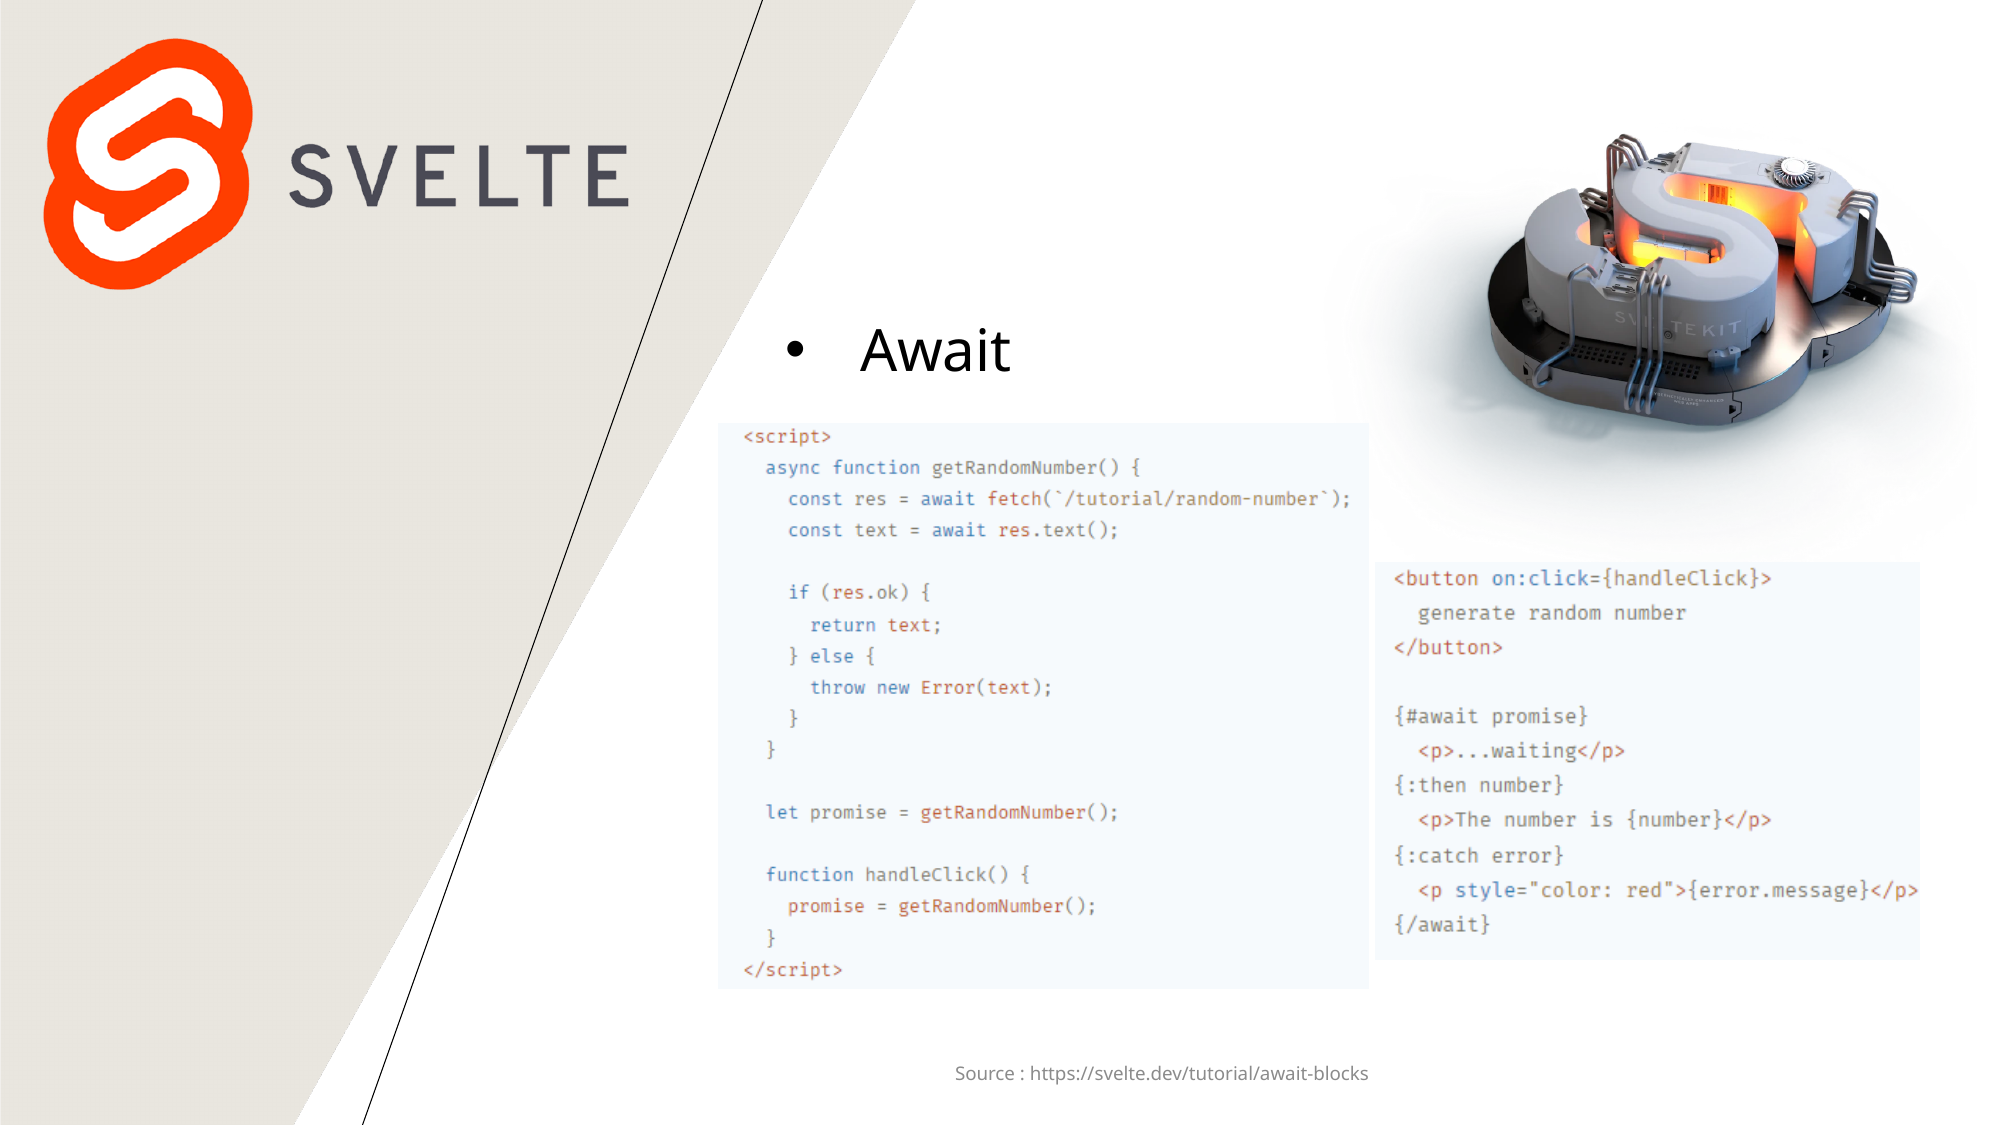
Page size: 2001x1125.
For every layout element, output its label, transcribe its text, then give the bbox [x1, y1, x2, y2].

picture [0, 0, 761, 1125]
picture [364, 0, 1978, 1125]
footer Source : https://svelte.dev/tutorial/await-blocks [628, 1042, 1696, 1103]
text_box Await [770, 306, 1259, 391]
